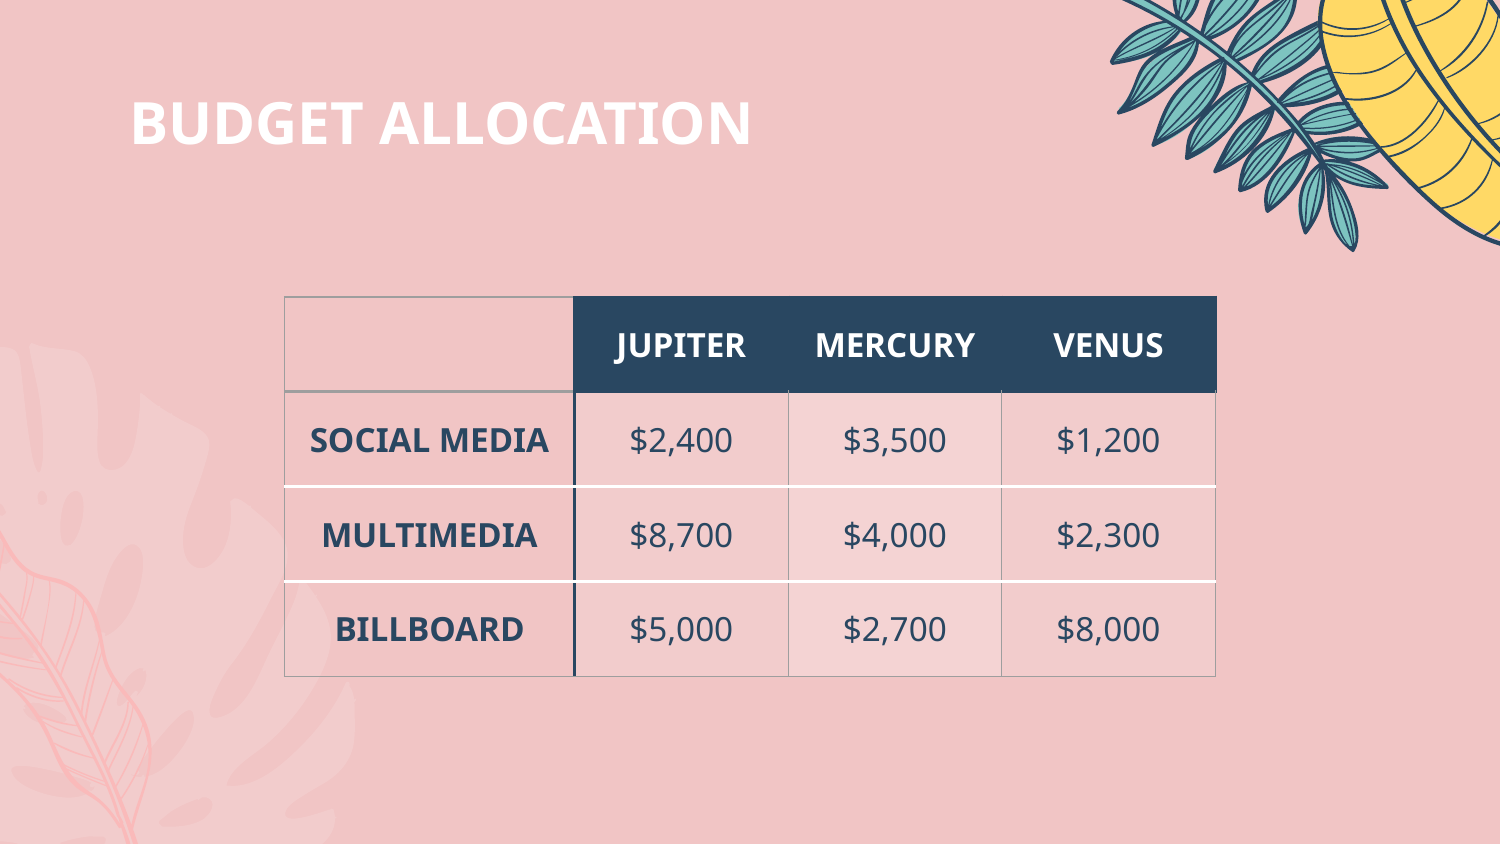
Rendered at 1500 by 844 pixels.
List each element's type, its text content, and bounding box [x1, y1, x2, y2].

table_cell $1,200 [1002, 393, 1215, 485]
table_cell MULTIMEDIA [285, 488, 573, 580]
table_cell $5,000 [576, 583, 788, 676]
table_cell $8,700 [576, 488, 788, 580]
table_cell $3,500 [789, 393, 1001, 485]
table_cell SOCIAL MEDIA [285, 393, 573, 485]
table_cell $8,000 [1002, 583, 1215, 676]
table_cell $2,400 [576, 393, 788, 485]
table_header JUPITER [576, 298, 787, 390]
table_header VENUS [1003, 298, 1214, 390]
title BUDGET ALLOCATION [114, 70, 1482, 165]
table_header MERCURY [790, 298, 1000, 390]
table_header [285, 298, 573, 390]
table_cell $4,000 [789, 488, 1001, 580]
table_cell BILLBOARD [285, 583, 573, 676]
table_cell $2,700 [789, 583, 1001, 676]
table_cell $2,300 [1002, 488, 1215, 580]
